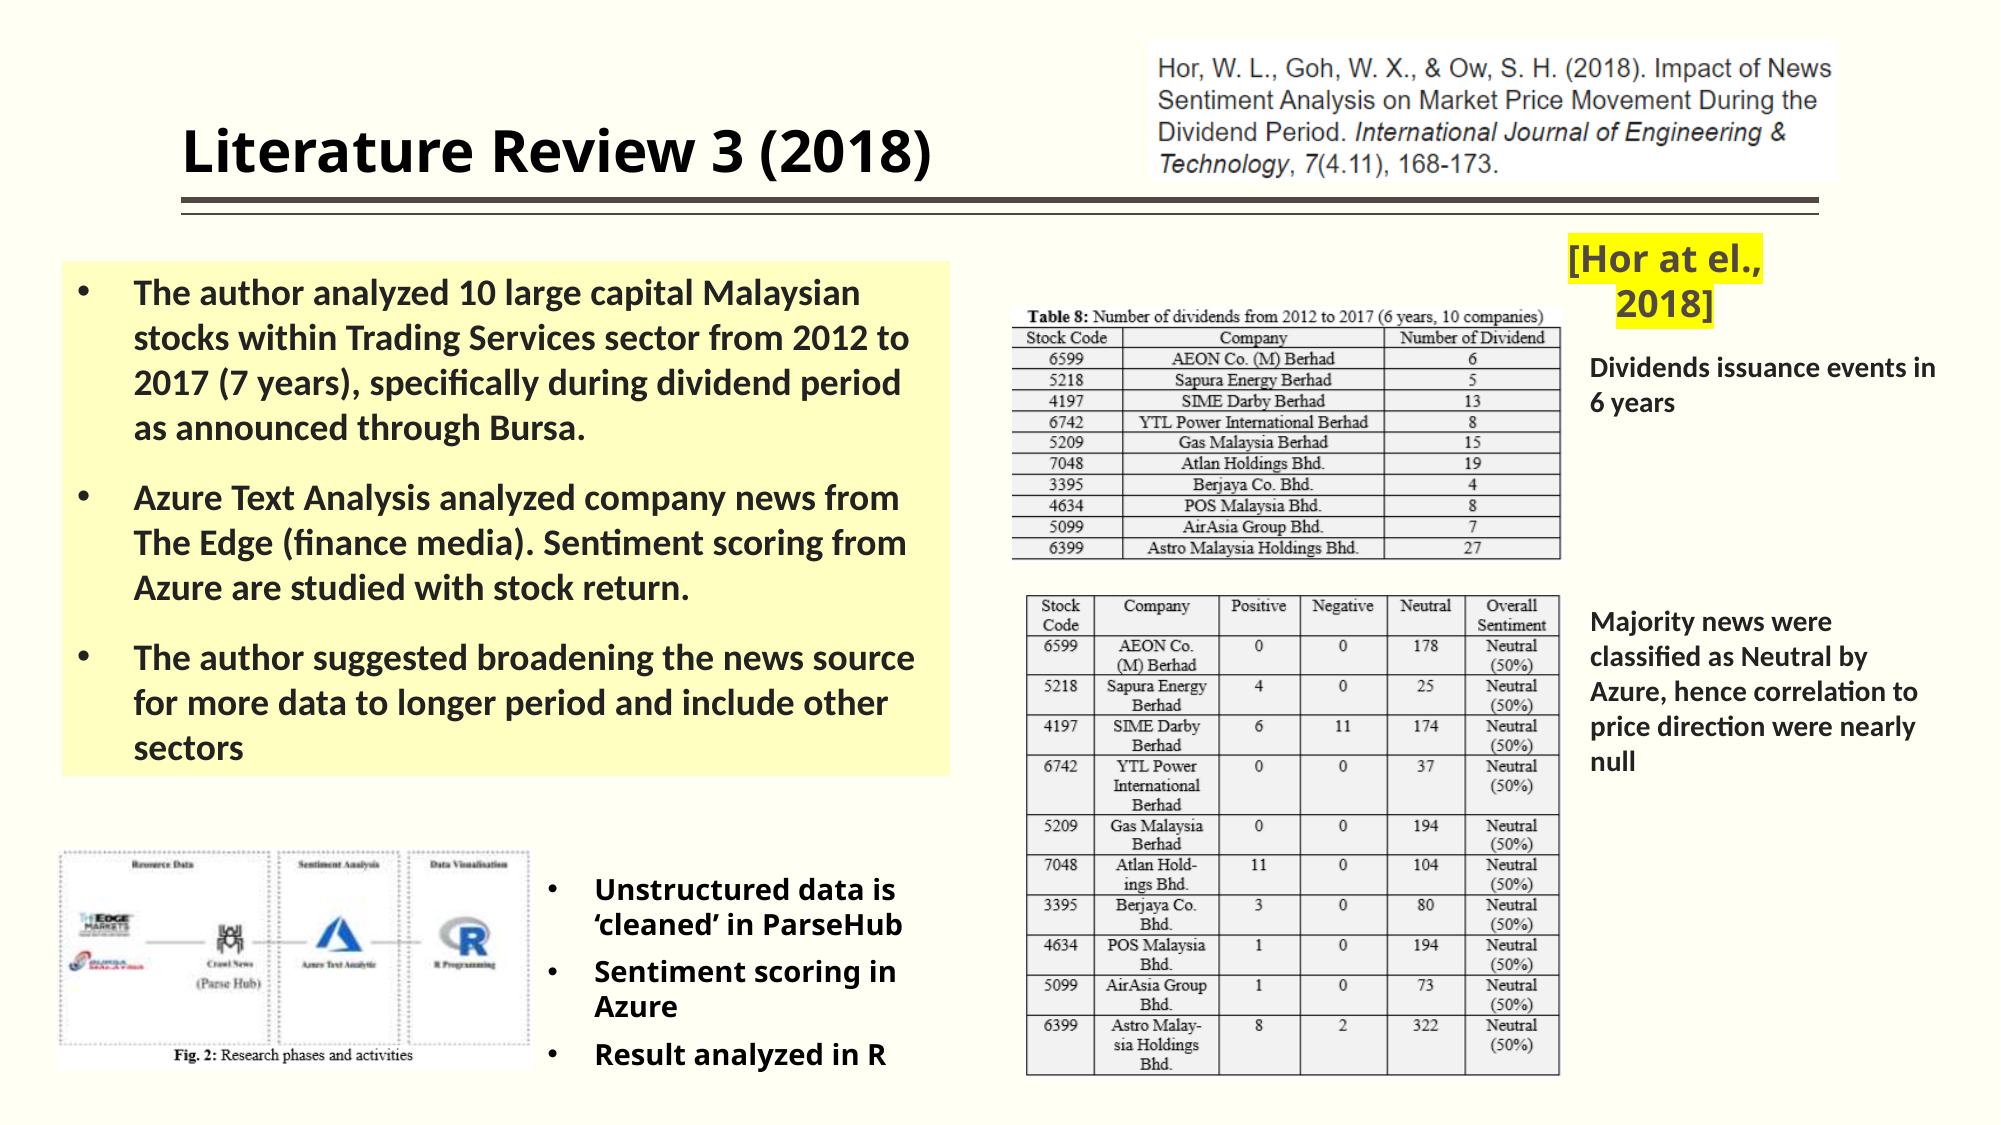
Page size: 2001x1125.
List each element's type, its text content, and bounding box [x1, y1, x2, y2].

text_box Dividends issuance events in 6 years [1574, 340, 1963, 426]
text_box The author analyzed 10 large capital Malaysian stocks within Trading Services sector from 2012 to 2017 (7 years), specifically during dividend period as announced through Bursa. Azure Text Analysis analyzed company news from The Edge (finance media). Sentiment scoring from Azure are studied with stock return. The author suggested broadening the news source for more data to longer period and include other sectors [62, 261, 950, 776]
text_box [Hor at el., 2018] [1502, 227, 1828, 333]
text_box Majority news were classified as Neutral by Azure, hence correlation to price direction were nearly null [1575, 594, 1938, 785]
picture [1024, 594, 1563, 1079]
picture [57, 849, 533, 1070]
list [1149, 39, 1838, 182]
picture [1012, 307, 1563, 563]
title Literature Review 3 (2018) [181, 12, 1819, 193]
text_box Unstructured data is ‘cleaned’ in ParseHub Sentiment scoring in Azure Result analyzed in R [532, 863, 983, 1125]
